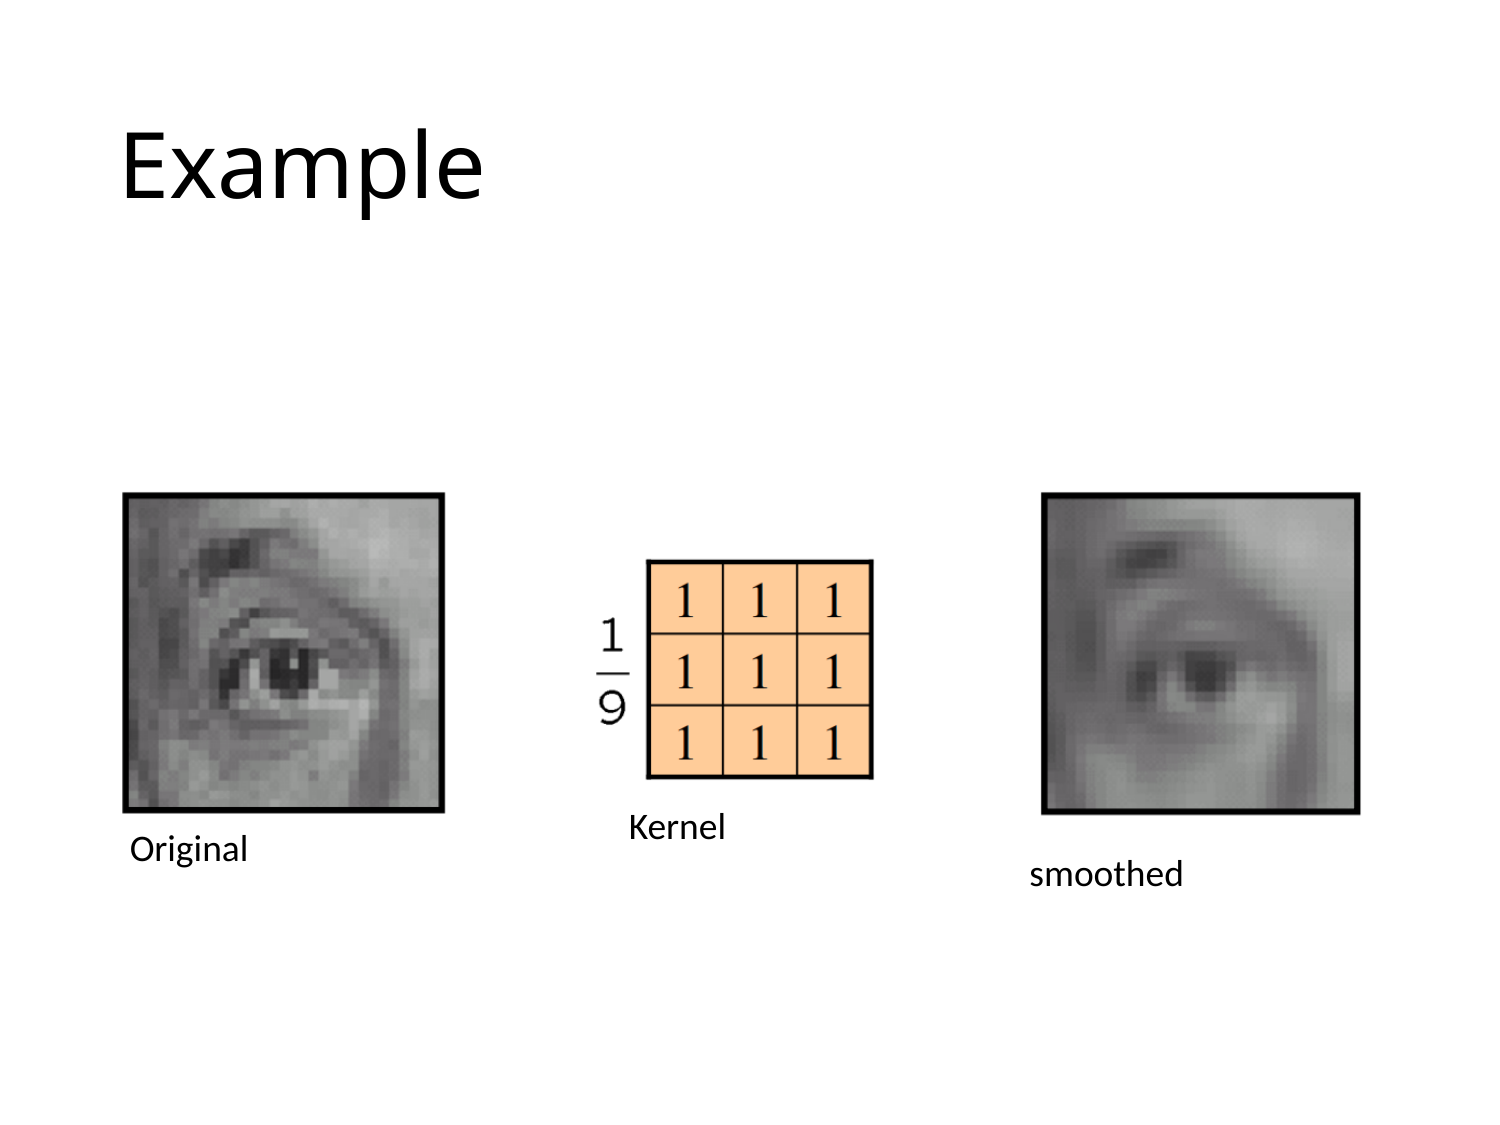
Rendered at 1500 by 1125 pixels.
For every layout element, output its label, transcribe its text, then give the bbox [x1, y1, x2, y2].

text_box Original [114, 834, 264, 877]
text_box Kernel [613, 834, 742, 855]
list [103, 479, 1397, 834]
title Example [103, 59, 1397, 278]
text_box smoothed [1014, 841, 1200, 901]
